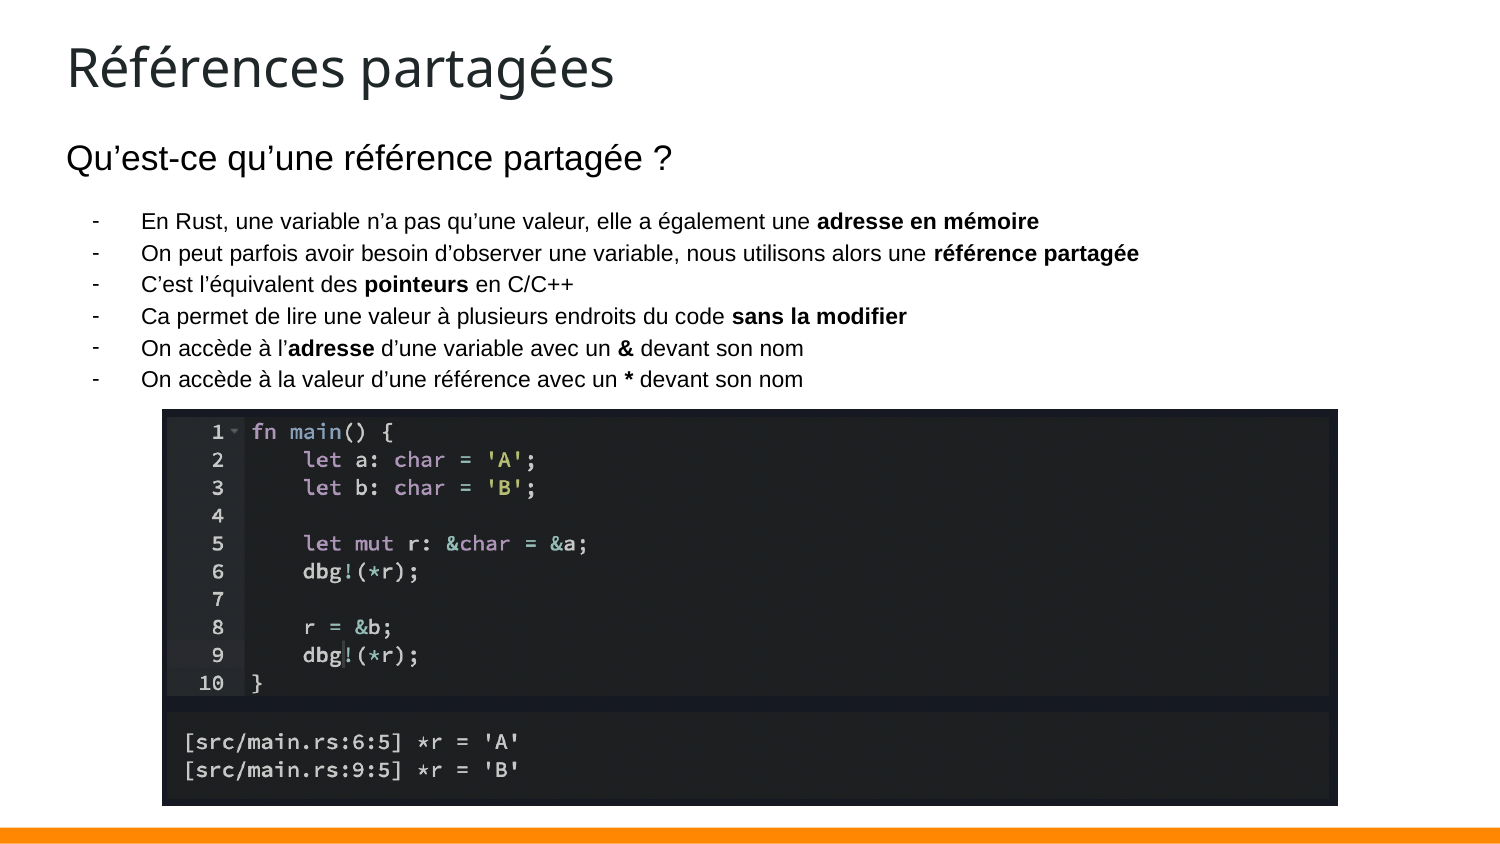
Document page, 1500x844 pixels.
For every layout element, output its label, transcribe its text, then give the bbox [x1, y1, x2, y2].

list Qu’est-ce qu’une référence partagée ? En Rust, une variable n’a pas qu’une valeur, elle a également une adresse en mémoire On peut parfois avoir besoin d’observer une variable, nous utilisons alors une référence partagée C’est l’équivalent des pointeurs en C/C++ Ca permet de lire une valeur à plusieurs endroits du code sans la modifier On accède à l’adresse d’une variable avec un & devant son nom On accède à la valeur d’une référence avec un * devant son nom [51, 113, 1449, 813]
picture [162, 409, 1338, 807]
title Références partagées [51, 18, 1449, 113]
